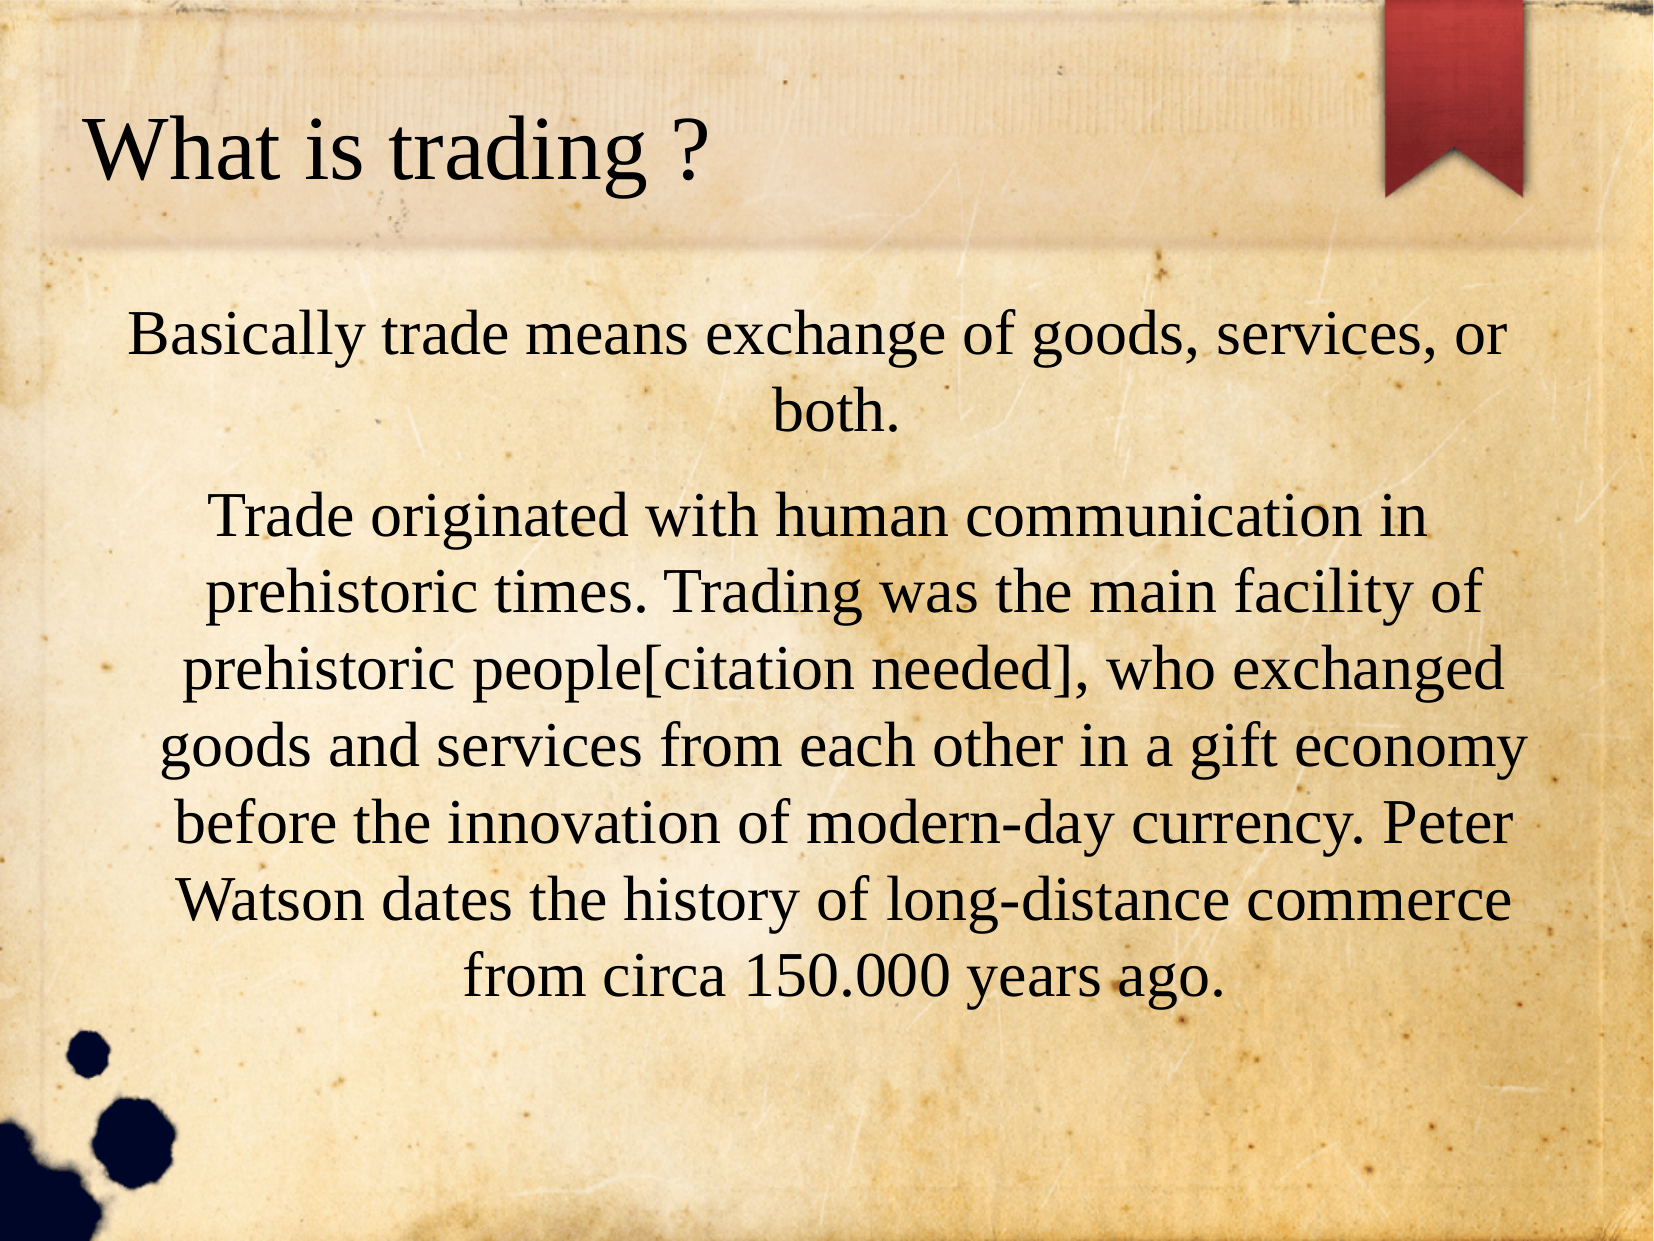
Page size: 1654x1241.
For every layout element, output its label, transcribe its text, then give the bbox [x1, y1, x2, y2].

text_box Basically trade means exchange of goods, services, or both. Trade originated with human communication in prehistoric times. Trading was the main facility of prehistoric people[citation needed], who exchanged goods and services from each other in a gift economy before the innovation of modern-day currency. Peter Watson dates the history of long-distance commerce from circa 150.000 years ago. [82, 290, 1538, 1010]
picture [0, 0, 1654, 1241]
text_box What is trading ? [82, 49, 1347, 237]
